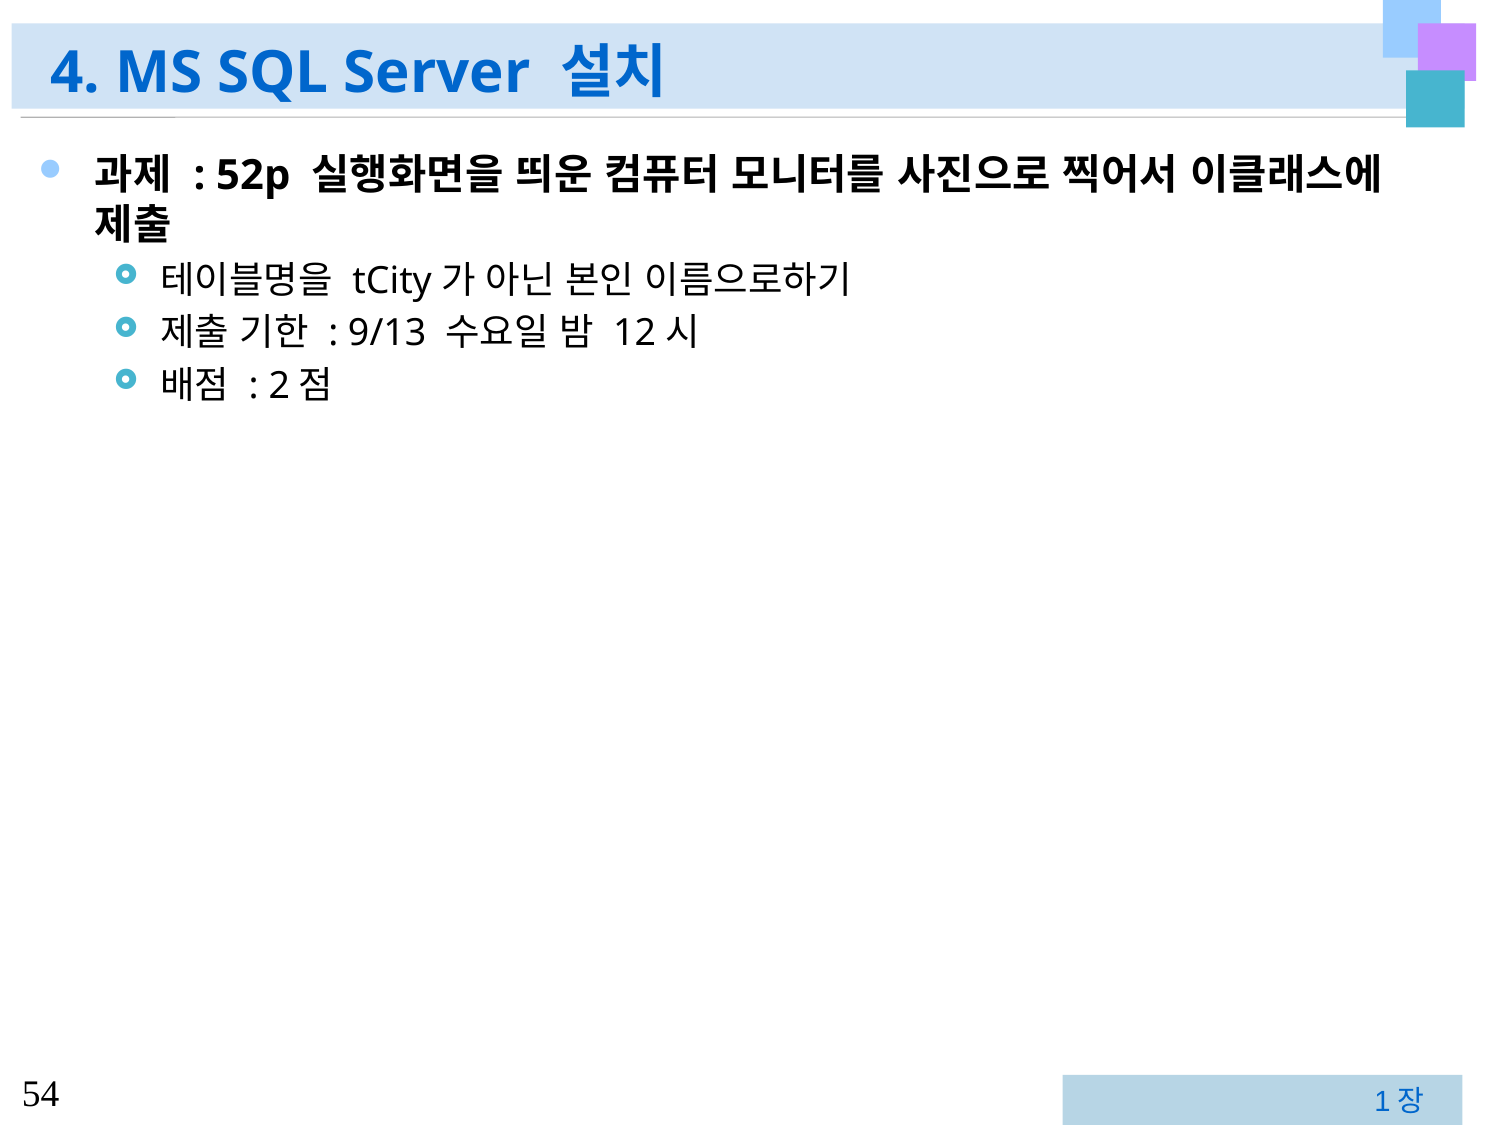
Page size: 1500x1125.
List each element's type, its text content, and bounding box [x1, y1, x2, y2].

footer 1장 [1074, 1074, 1440, 1125]
list 과제 : 52p 실행화면을 띄운 컴퓨터 모니터를 사진으로 찍어서 이클래스에 제출 테이블명을 tCity가 아닌 본인 이름으로하기 제출 기한 : 9/13 수요일 밤 12시 배점 : 2점 [23, 140, 1466, 1044]
title 4. MS SQL Server 설치 [34, 25, 1383, 114]
